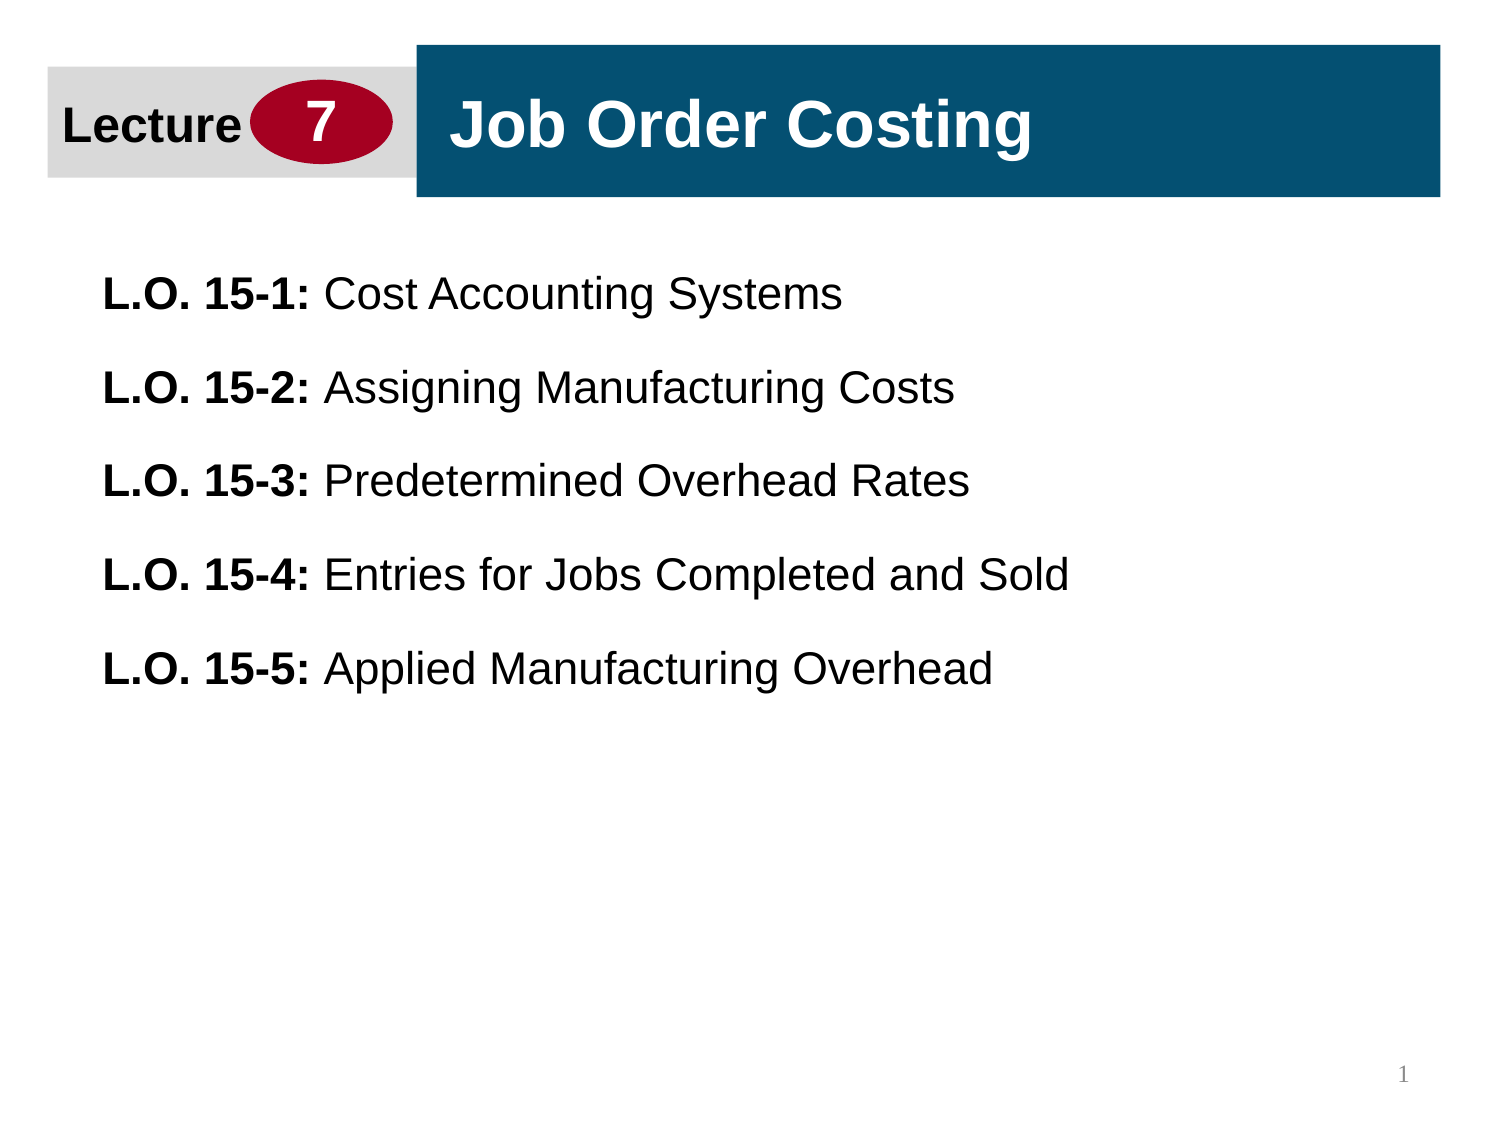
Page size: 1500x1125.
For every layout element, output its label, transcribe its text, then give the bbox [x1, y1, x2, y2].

text_box Job Order Costing [416, 44, 1441, 198]
text_box Lecture [47, 66, 416, 178]
slide_number 1 [1074, 1042, 1425, 1103]
text_box L.O. 15-1: Cost Accounting Systems L.O. 15-2: Assigning Manufacturing Costs L.O. 15-3: Predetermined Overhead Rates L.O. 15-4: Entries for Jobs Completed and Sold L.O. 15-5: Applied Manufacturing Overhead [87, 242, 1363, 701]
text_box 7 [249, 79, 393, 165]
